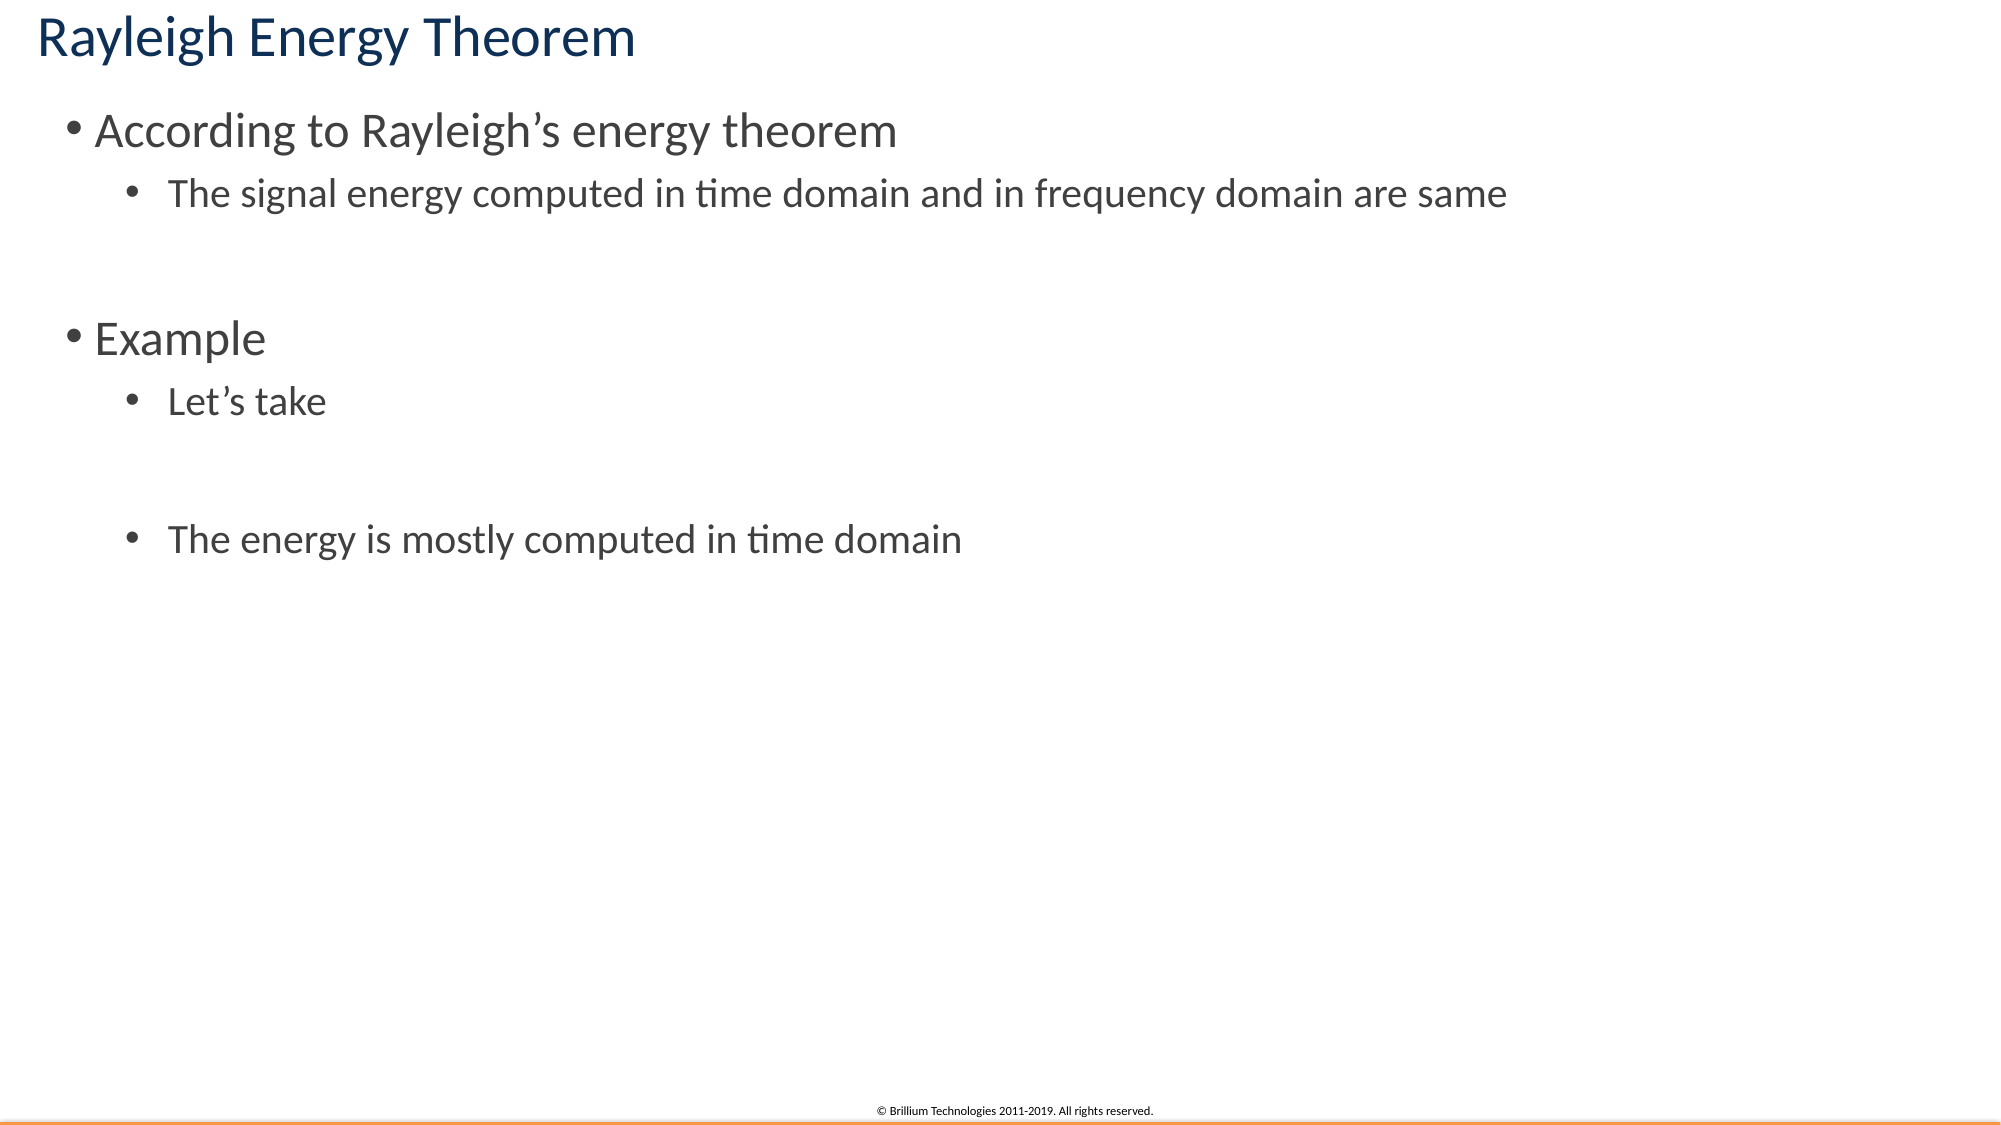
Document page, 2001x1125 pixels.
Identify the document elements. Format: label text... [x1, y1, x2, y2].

title Rayleigh Energy Theorem [22, 0, 1900, 66]
